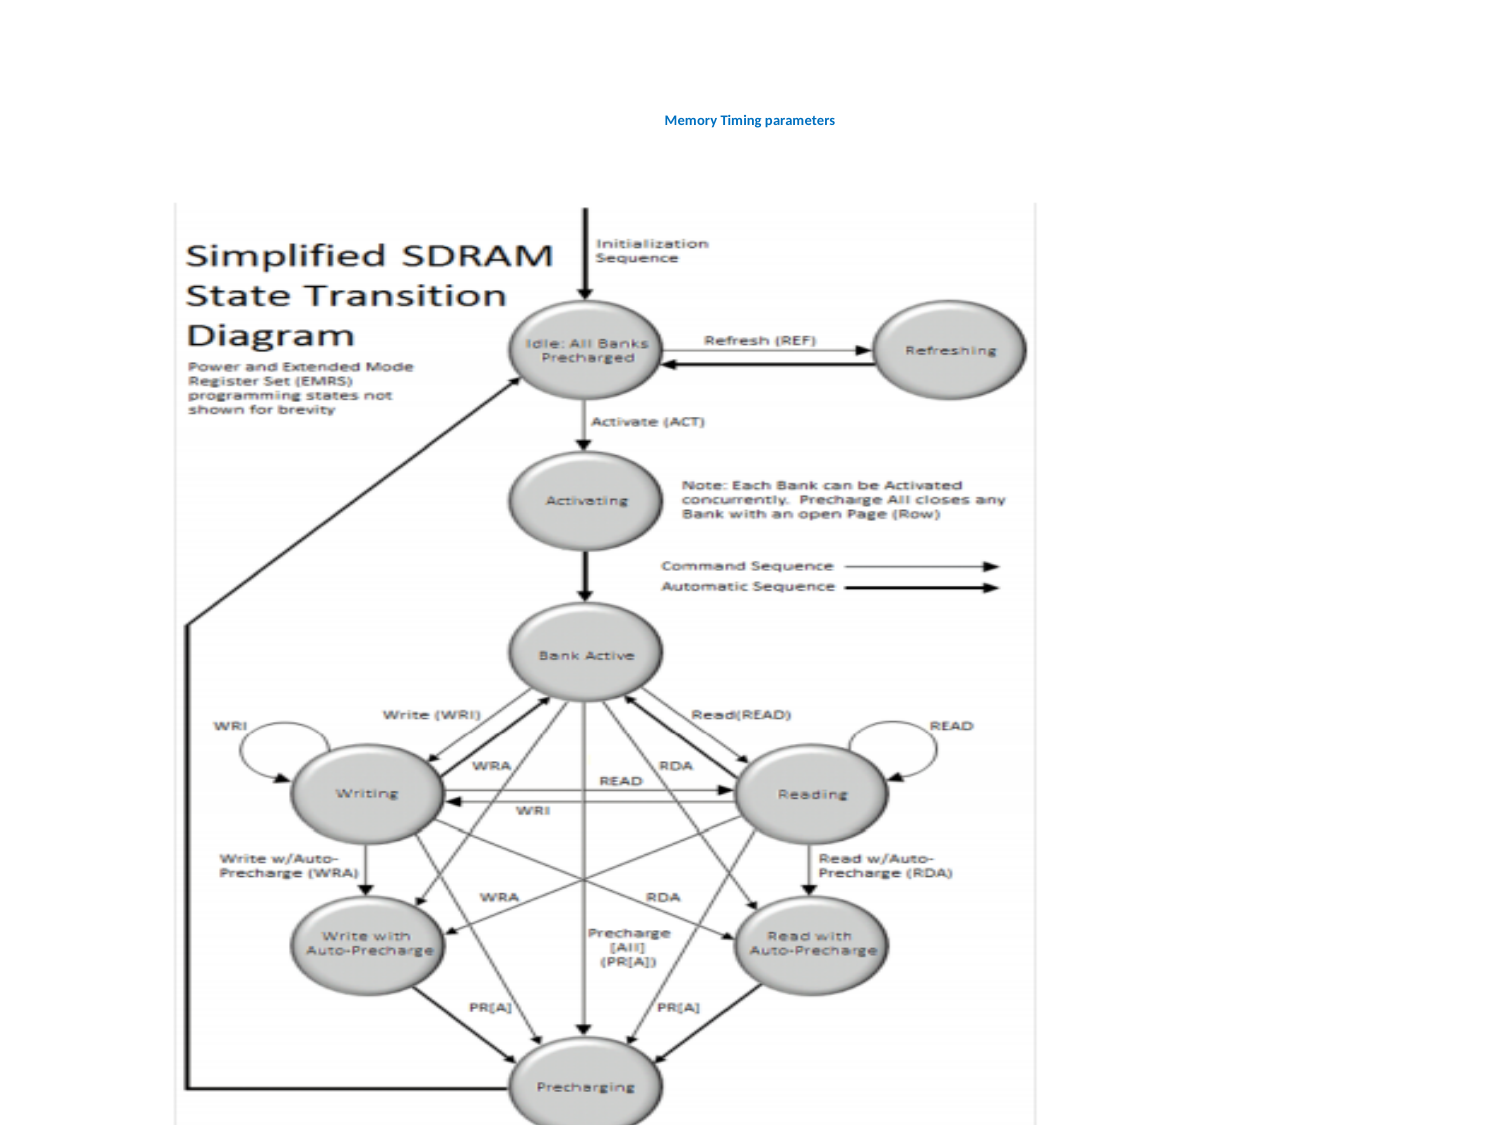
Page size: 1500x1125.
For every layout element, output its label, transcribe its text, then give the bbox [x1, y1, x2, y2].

picture [0, 175, 1426, 1125]
title Memory Timing parameters [75, 101, 1425, 173]
